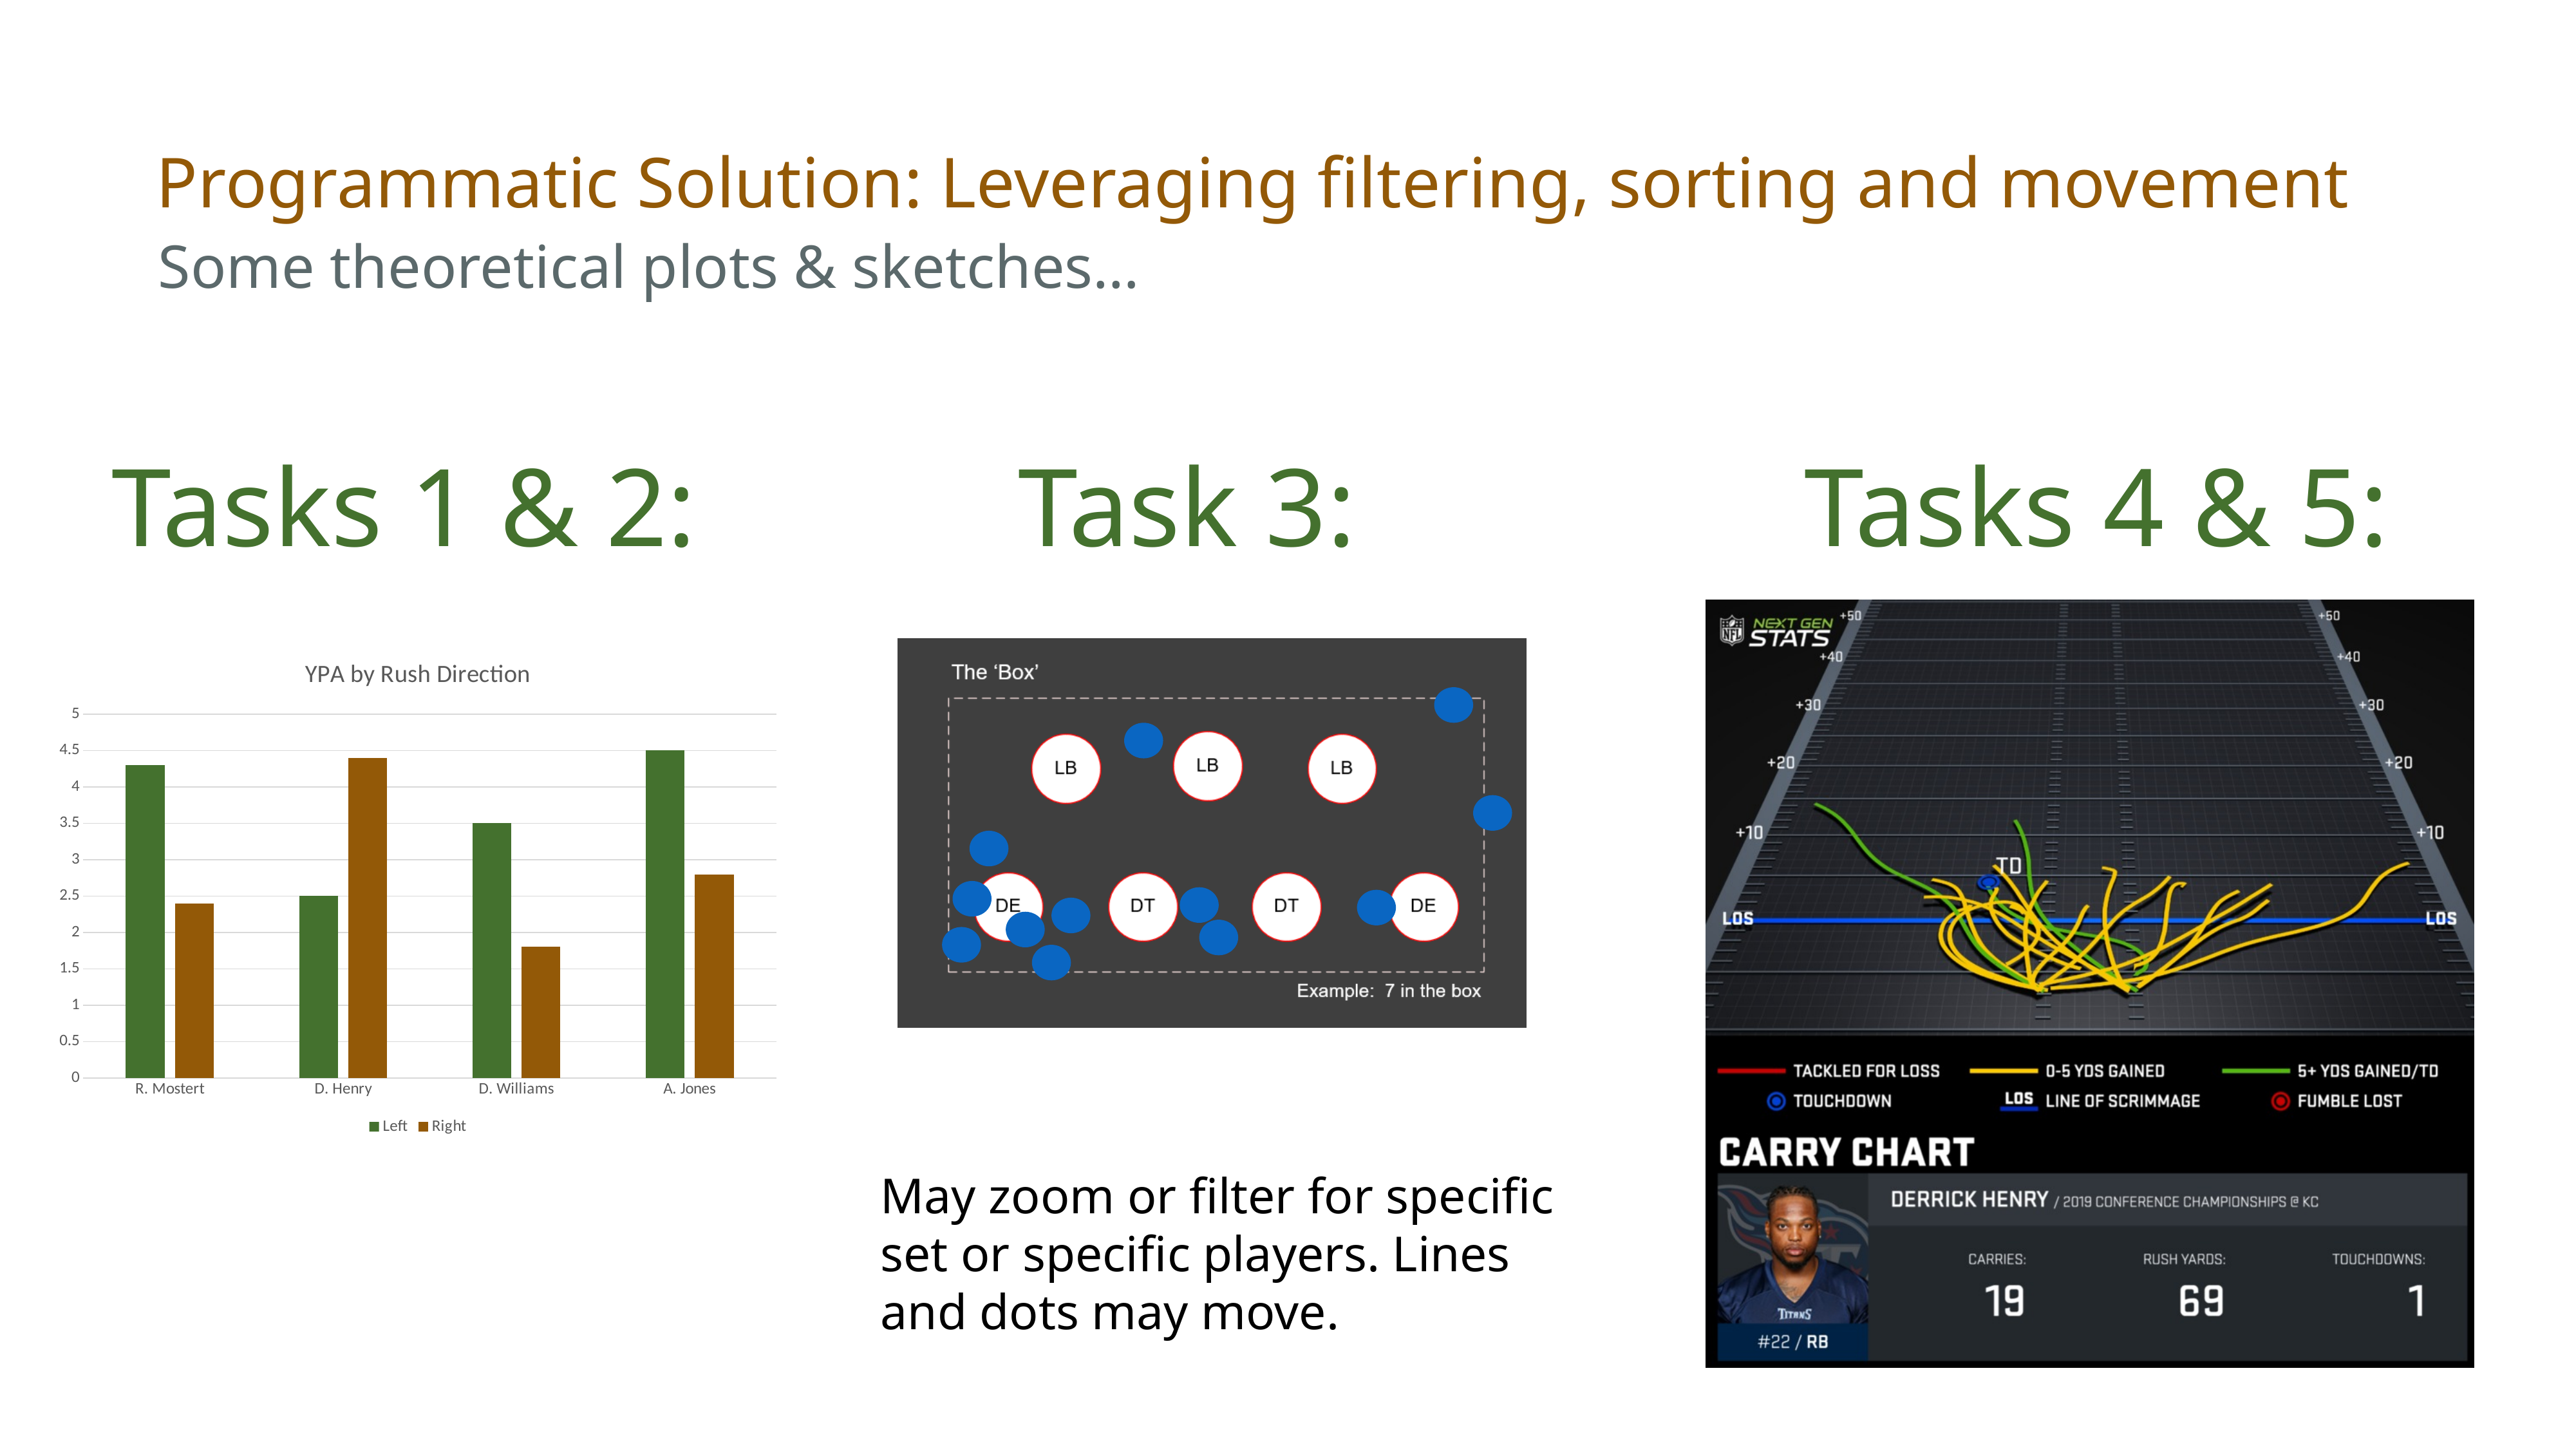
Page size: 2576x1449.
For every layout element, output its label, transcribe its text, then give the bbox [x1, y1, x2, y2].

list Some theoretical plots & sketches… [146, 232, 2430, 377]
text_box May zoom or filter for specific set or specific players. Lines and dots may move. [880, 1165, 1596, 1355]
chart [44, 641, 791, 1139]
list Programmatic Solution: Leveraging filtering, sorting and movement [146, 135, 2430, 231]
text_box Tasks 1 & 2: [101, 406, 719, 600]
text_box Task 3: [1008, 406, 1416, 600]
picture [1706, 600, 2474, 1368]
picture [898, 638, 1527, 1028]
text_box Tasks 4 & 5: [1794, 406, 2411, 600]
